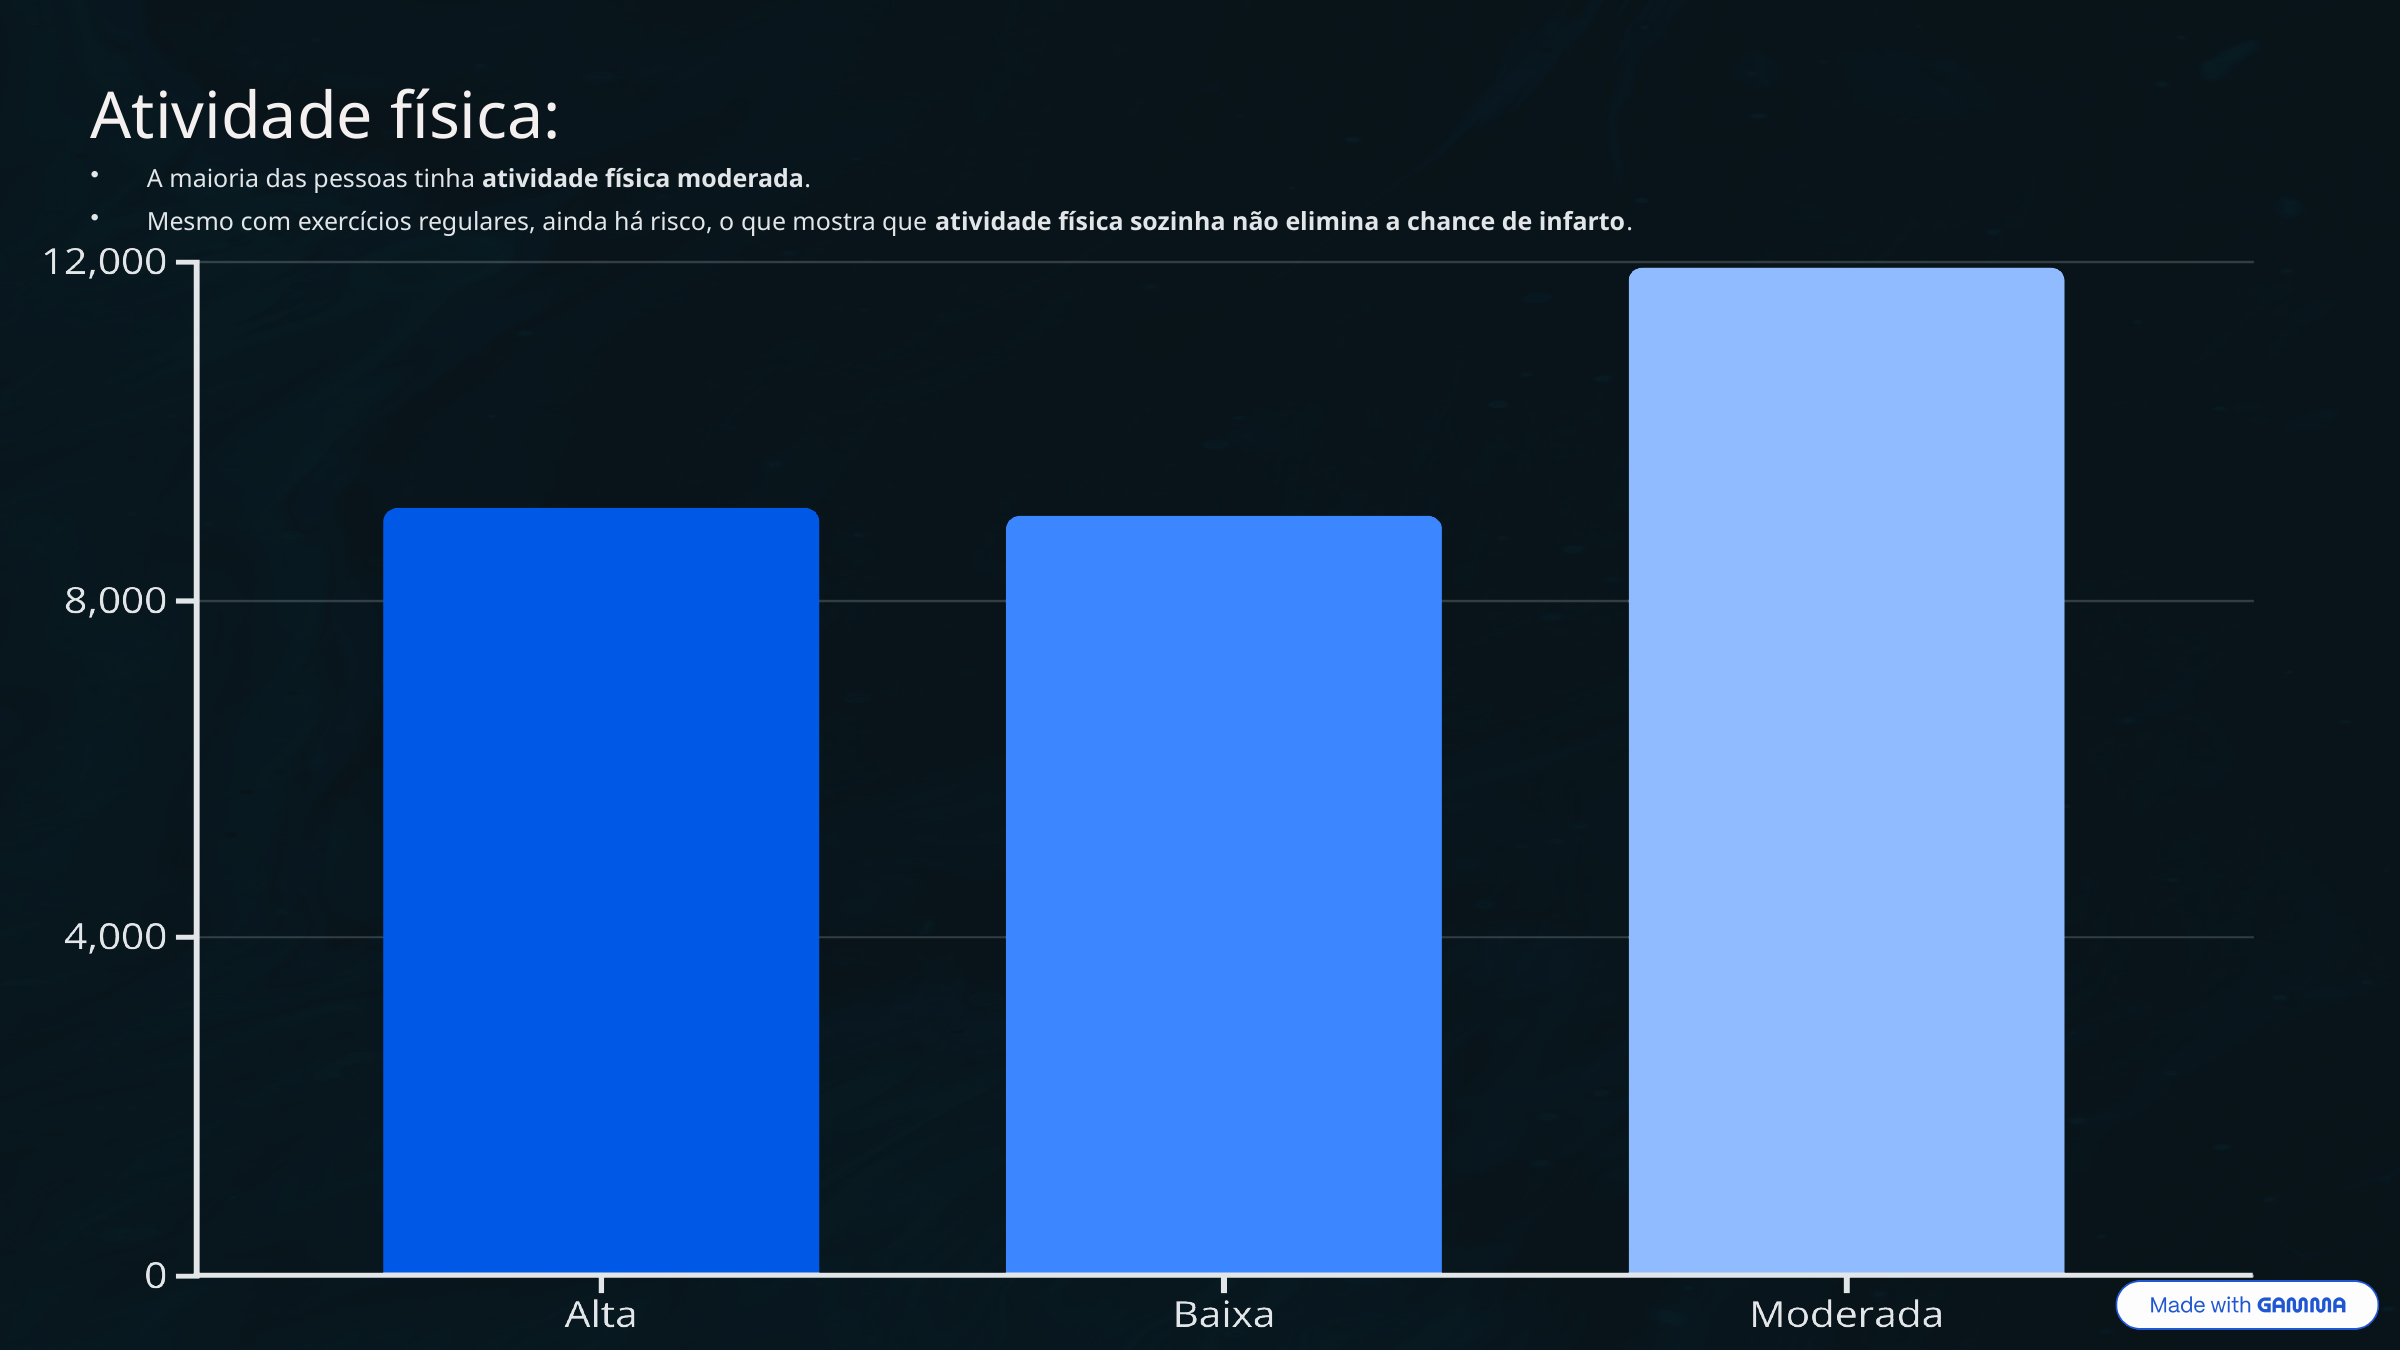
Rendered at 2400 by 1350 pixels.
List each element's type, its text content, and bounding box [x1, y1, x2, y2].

text_box Mesmo com exercícios regulares, ainda há risco, o que mostra que atividade física sozinha não elimina a chance de infarto. [90, 194, 2310, 237]
picture [34, 236, 2389, 1339]
text_box A maioria das pessoas tinha atividade física moderada. [90, 152, 2310, 194]
text_box Atividade física: [90, 71, 739, 152]
